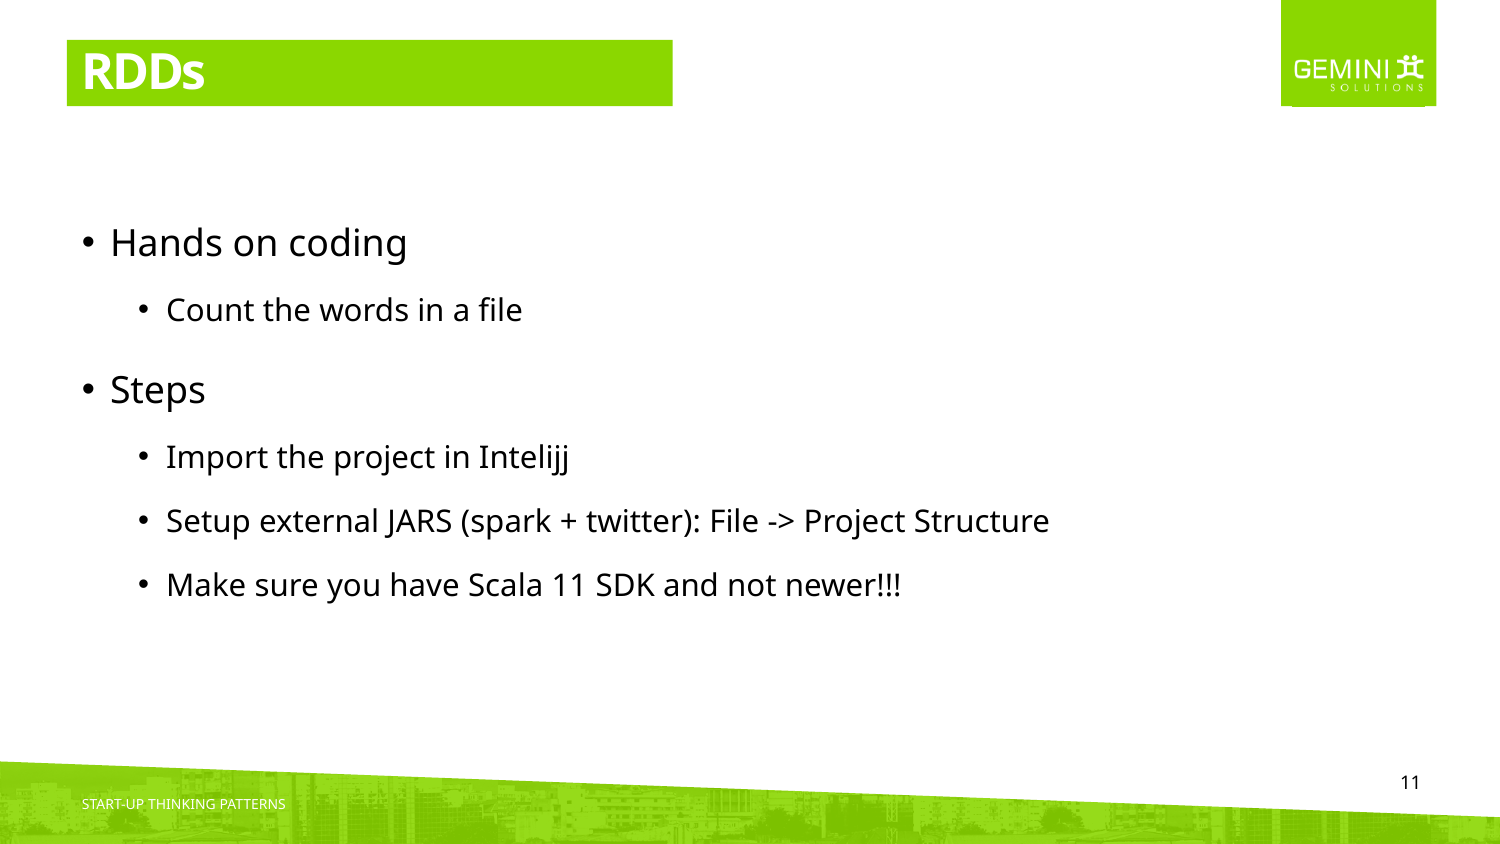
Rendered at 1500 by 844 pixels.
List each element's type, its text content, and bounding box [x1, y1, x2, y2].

list Hands on coding Count the words in a file Steps Import the project in Intelijj Setup external JARS (spark + twitter): File -> Project Structure Make sure you have Scala 11 SDK and not newer!!! [66, 188, 1437, 751]
title RDDs [66, 39, 673, 107]
footer START-UP THINKING PATTERNS [66, 782, 742, 828]
picture [1292, 39, 1425, 107]
slide_number 11 [1342, 761, 1437, 807]
